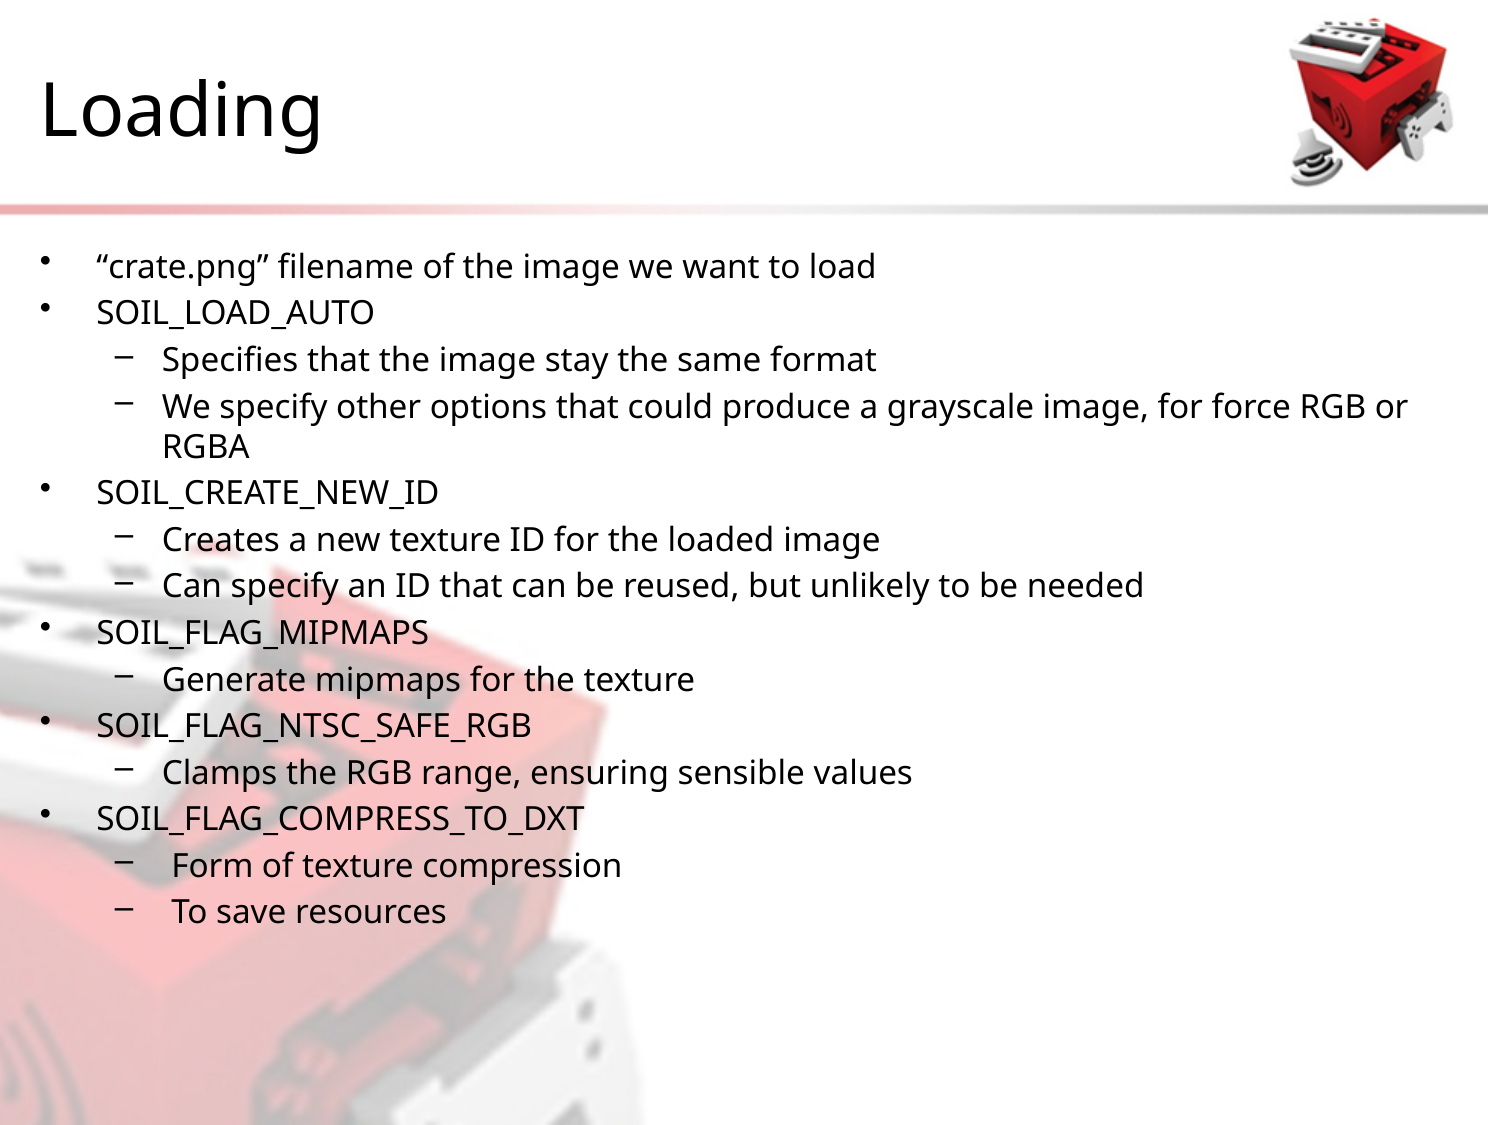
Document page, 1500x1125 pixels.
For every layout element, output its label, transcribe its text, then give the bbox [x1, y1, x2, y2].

list “crate.png” filename of the image we want to load SOIL_LOAD_AUTO Specifies that the image stay the same format We specify other options that could produce a grayscale image, for force RGB or RGBA SOIL_CREATE_NEW_ID Creates a new texture ID for the loaded image Can specify an ID that can be reused, but unlikely to be needed SOIL_FLAG_MIPMAPS Generate mipmaps for the texture SOIL_FLAG_NTSC_SAFE_RGB Clamps the RGB range, ensuring sensible values SOIL_FLAG_COMPRESS_TO_DXT Form of texture compression To save resources [24, 237, 1450, 1000]
picture [0, 1, 1488, 1125]
title Loading [24, 12, 1275, 200]
